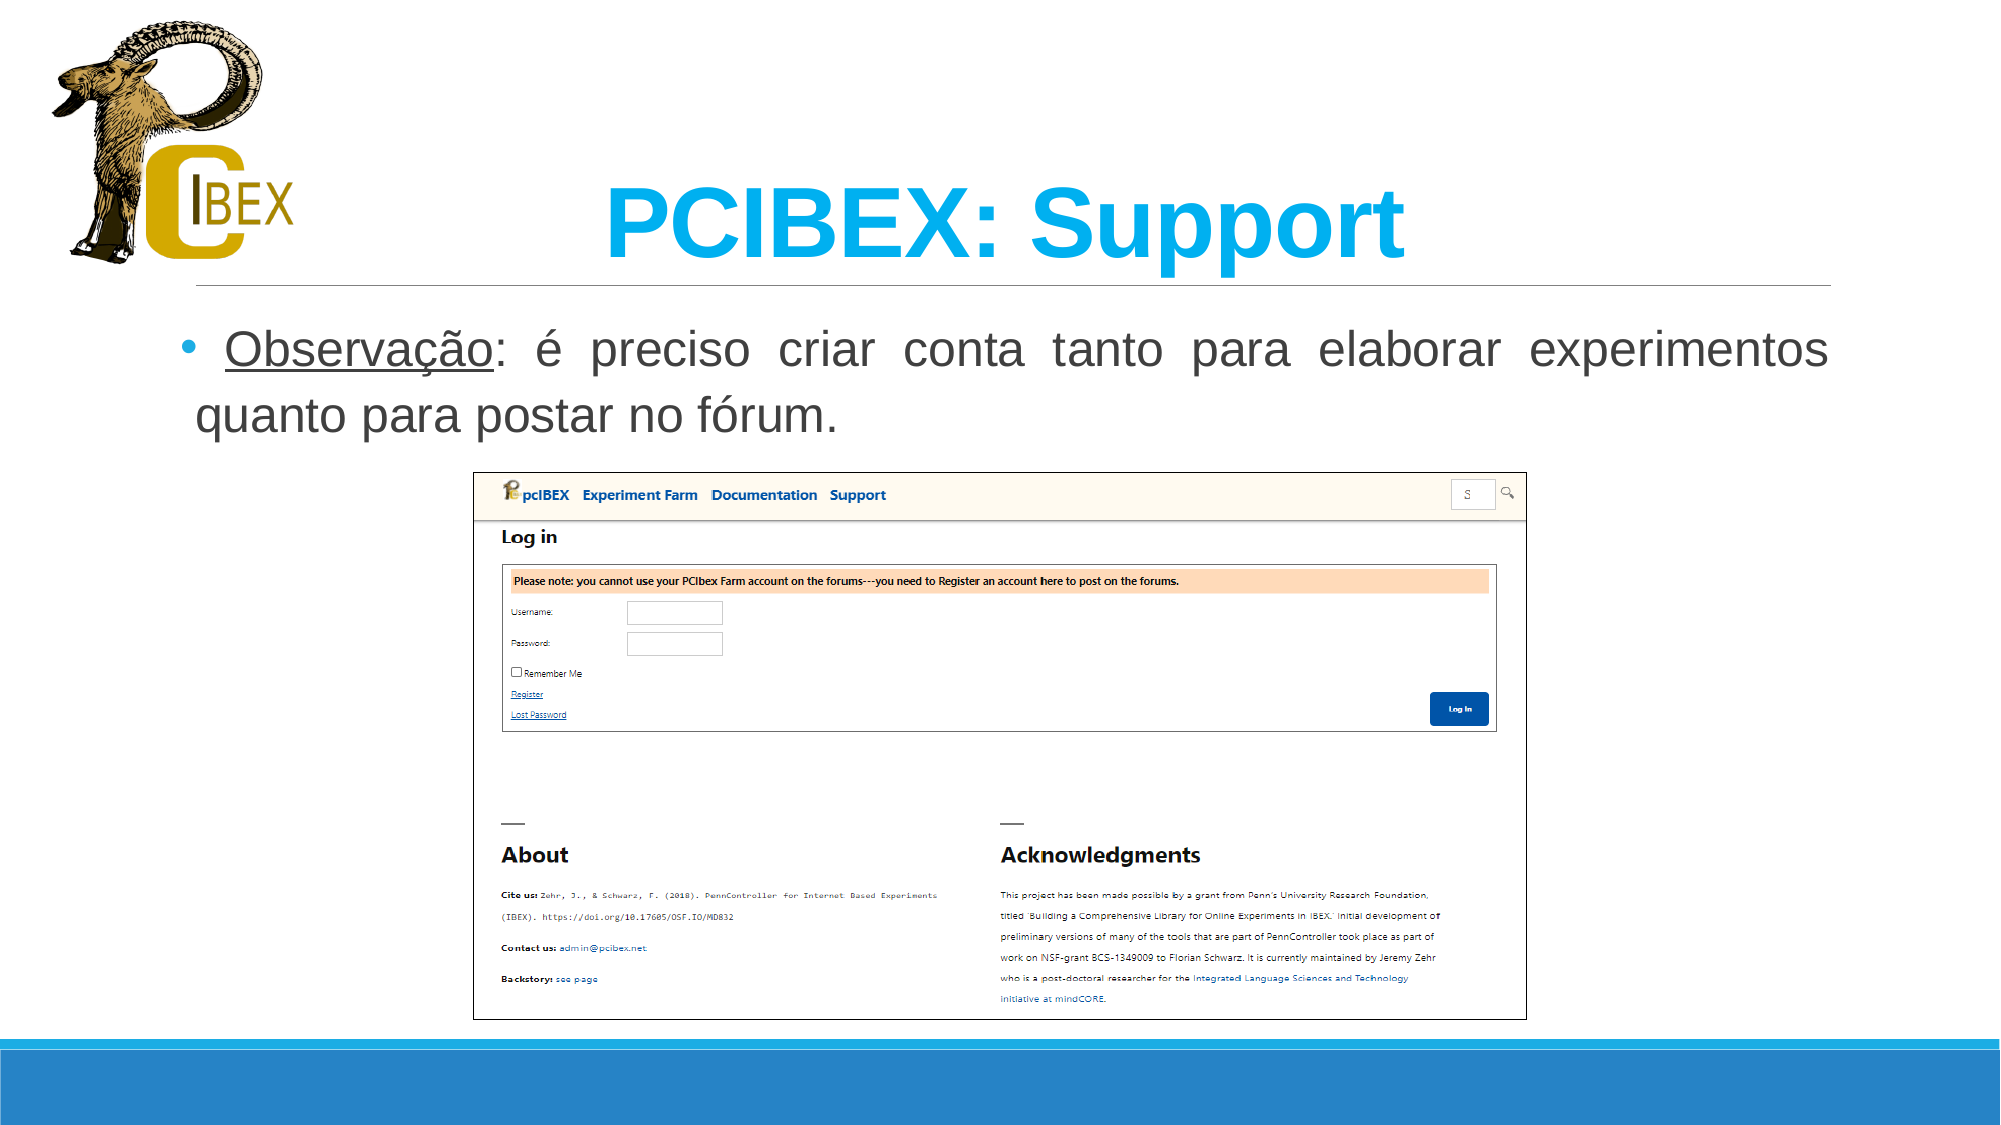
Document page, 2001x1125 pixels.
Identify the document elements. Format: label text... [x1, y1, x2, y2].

picture [43, 2, 299, 276]
picture [473, 471, 1527, 1020]
title PCIBEX: Support [180, 47, 1830, 285]
list Observação: é preciso criar conta tanto para elaborar experimentos quanto para postar no fórum. [180, 302, 1830, 1002]
